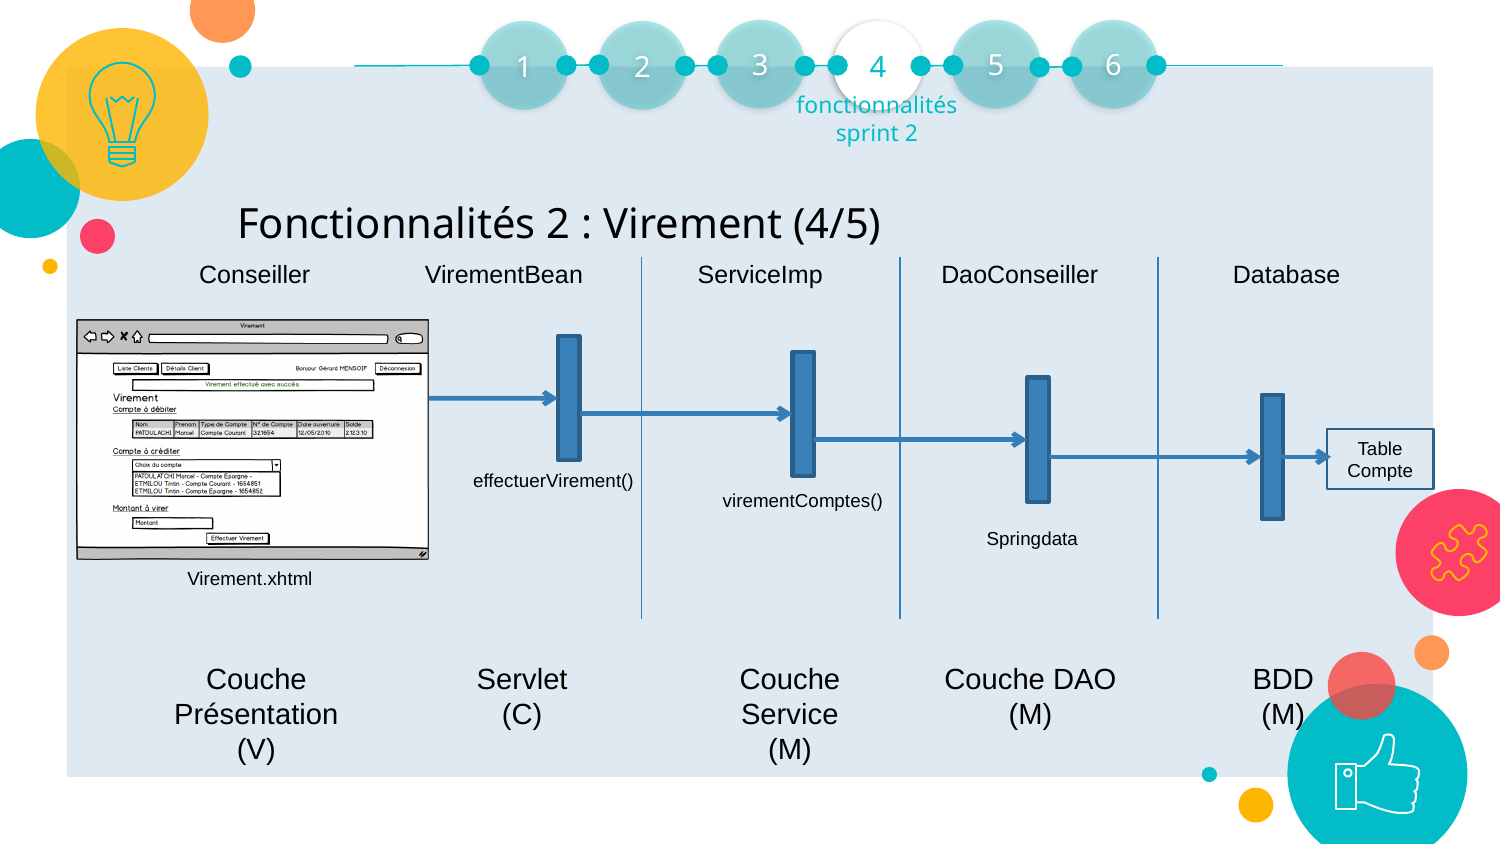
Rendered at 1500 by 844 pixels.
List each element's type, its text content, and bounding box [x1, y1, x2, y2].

text_box fonctionnalités sprint 2 [766, 119, 988, 154]
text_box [76, 250, 1434, 775]
text_box Fonctionnalités 2 : Virement (4/5) [222, 189, 1249, 249]
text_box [354, 19, 1284, 111]
